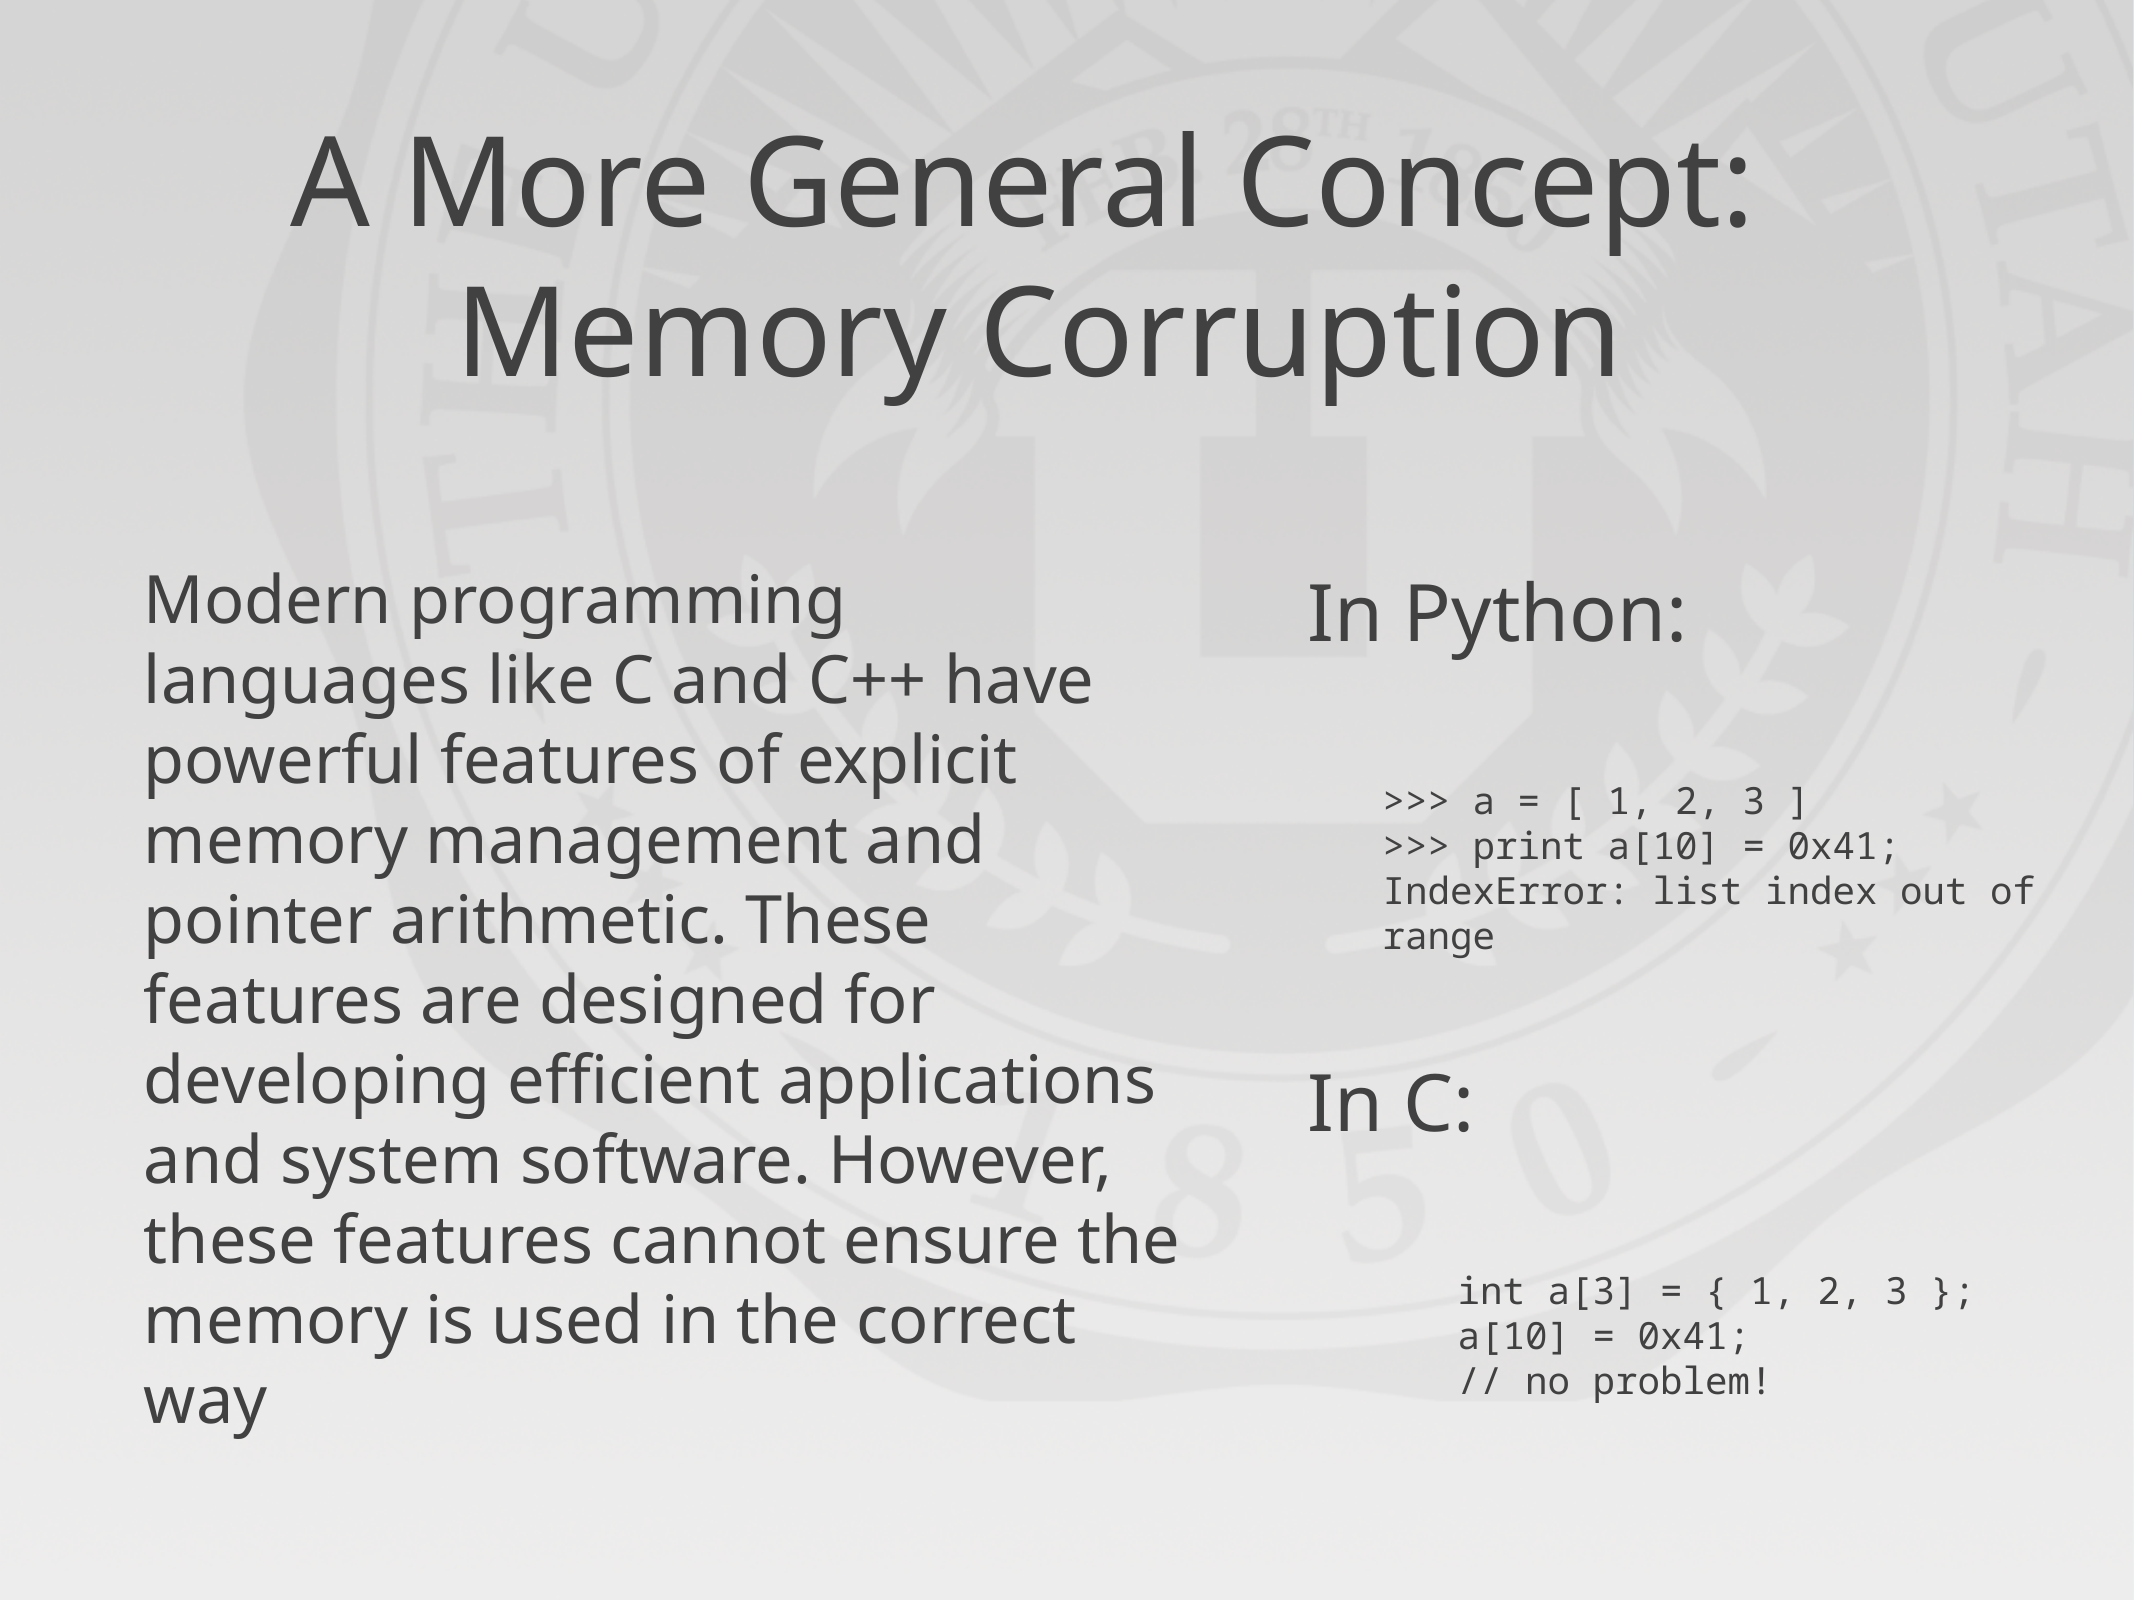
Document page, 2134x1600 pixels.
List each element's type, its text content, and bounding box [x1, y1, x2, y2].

picture [0, 0, 2134, 1600]
list In Python: >>> a = [ 1, 2, 3 ] >>> print a[10] = 0x41; IndexError: list index out of range In C: int a[3] = { 1, 2, 3 }; a[10] = 0x41; // no problem! [1292, 547, 2128, 1448]
title A More General Concept: Memory Corruption [79, 150, 2000, 417]
text_box Modern programming languages like C and C++ have powerful features of explicit memory management and pointer arithmetic. These features are designed for developing efficient applications and system software. However, these features cannot ensure the memory is used in the correct way [129, 549, 1196, 1445]
